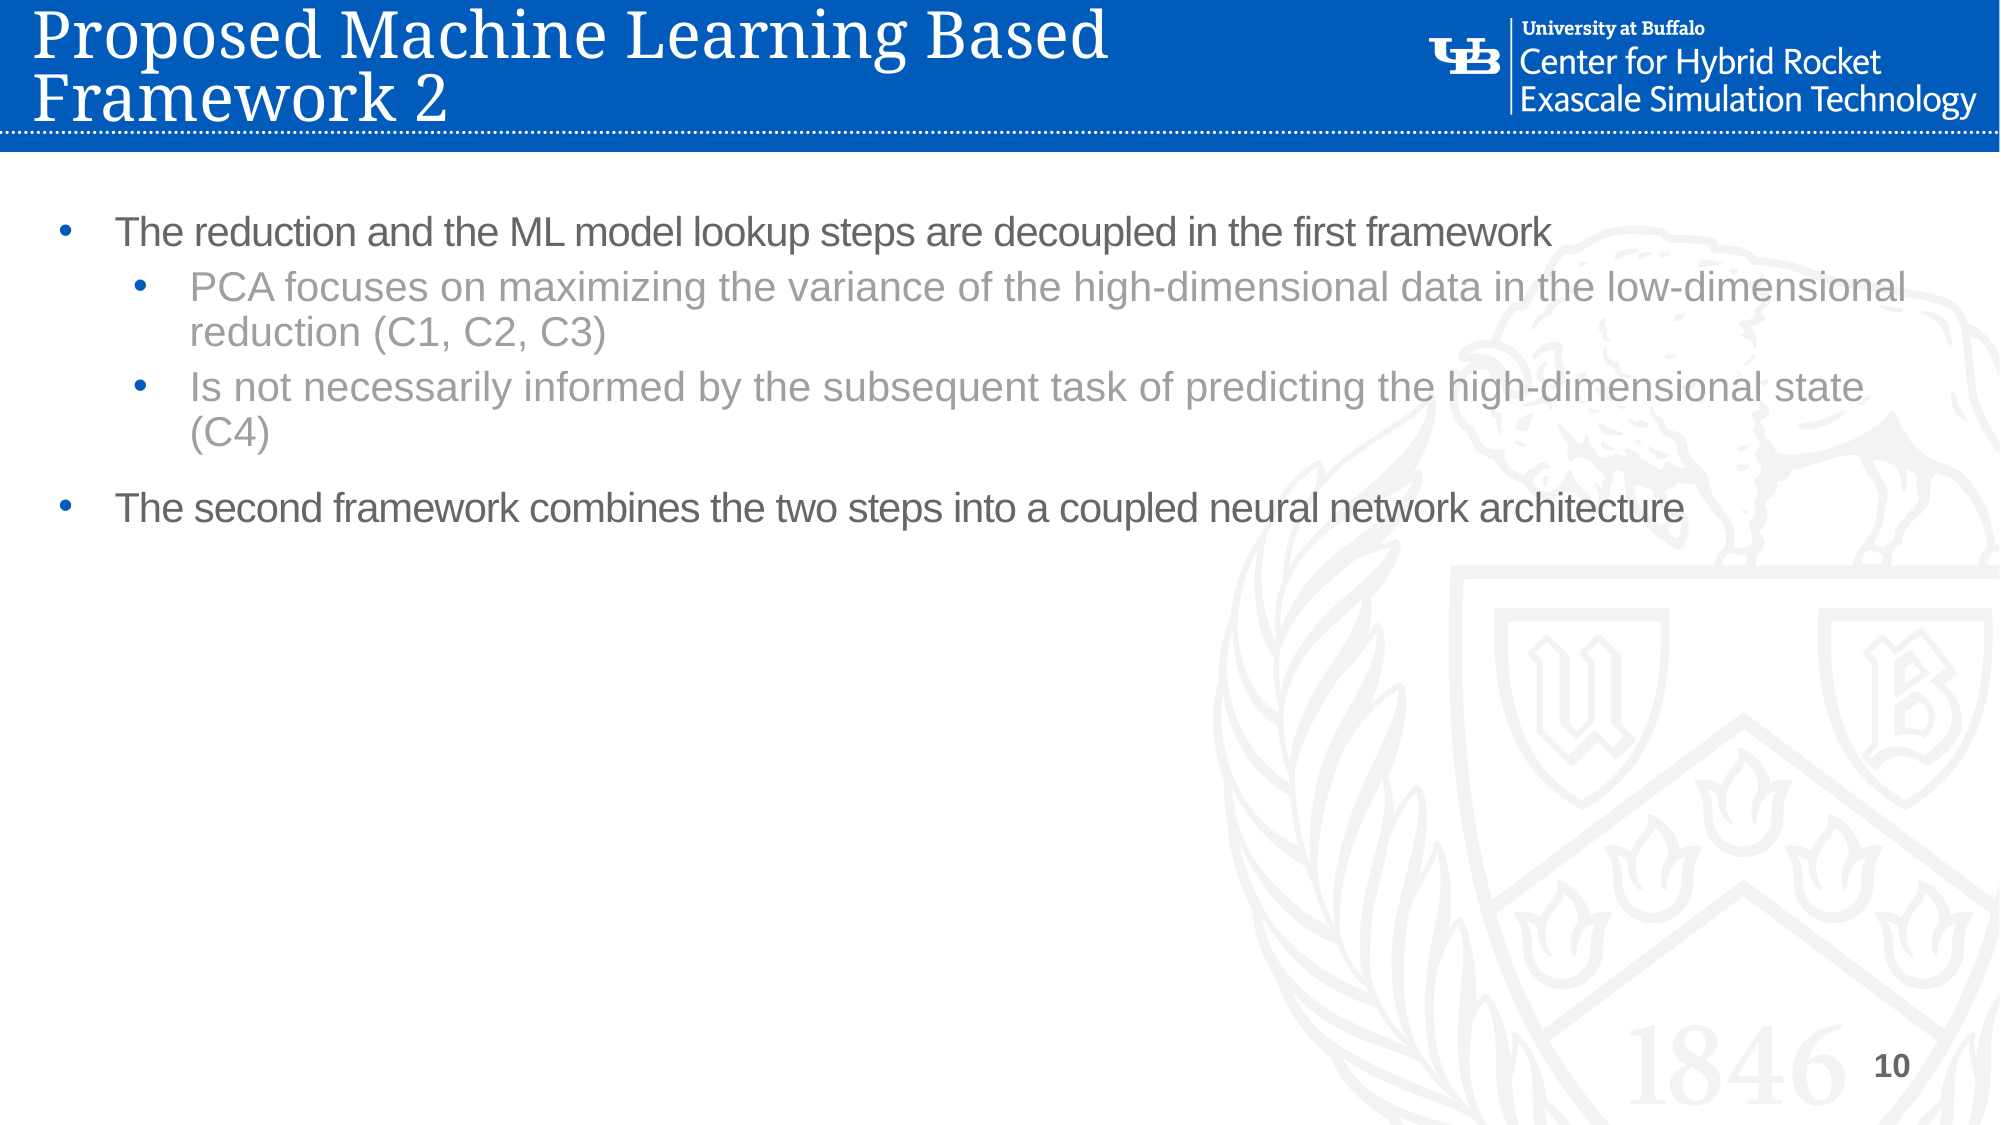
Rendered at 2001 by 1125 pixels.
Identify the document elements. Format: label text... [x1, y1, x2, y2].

picture [0, 0, 2000, 1125]
list The reduction and the ML model lookup steps are decoupled in the first framework PCA focuses on maximizing the variance of the high-dimensional data in the low-dimensional reduction (C1, C2, C3) Is not necessarily informed by the subsequent task of predicting the high-dimensional state (C4) The second framework combines the two steps into a coupled neural network architecture [43, 193, 1961, 1125]
title Proposed Machine Learning Based Framework 2 [17, 0, 1422, 142]
